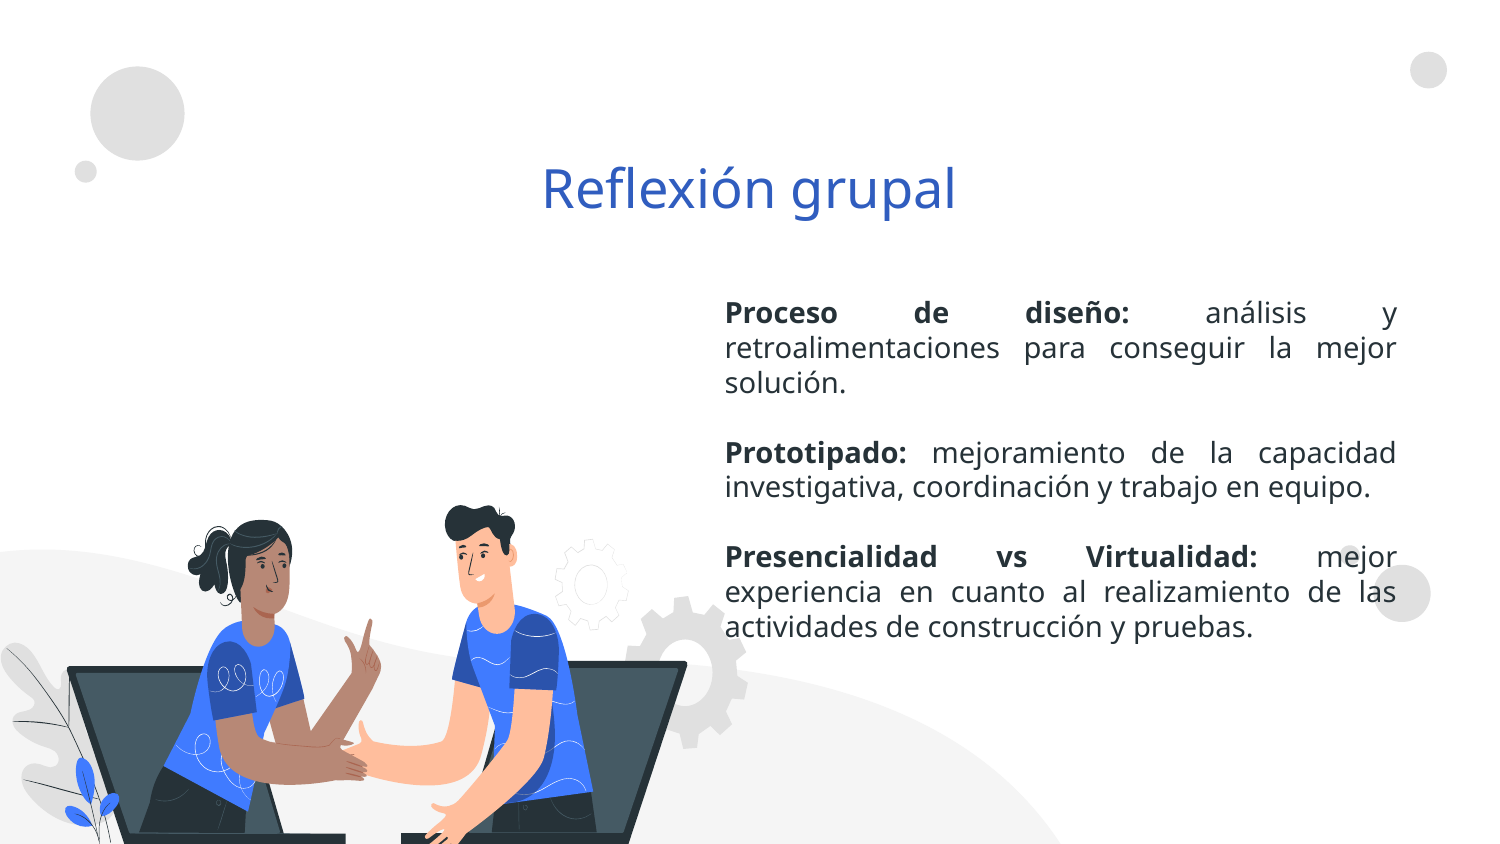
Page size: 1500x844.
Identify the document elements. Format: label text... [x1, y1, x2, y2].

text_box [0, 200, 1211, 844]
title Proceso de diseño: análisis y retroalimentaciones para conseguir la mejor solución. Prototipado: mejoramiento de la capacidad investigativa, coordinación y trabajo en equipo. Presencialidad vs Virtualidad: mejor experiencia en cuanto al realizamiento de las actividades de construcción y pruebas. [1216, 279, 1413, 745]
list Reflexión grupal [197, 139, 1303, 279]
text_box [0, 504, 749, 844]
